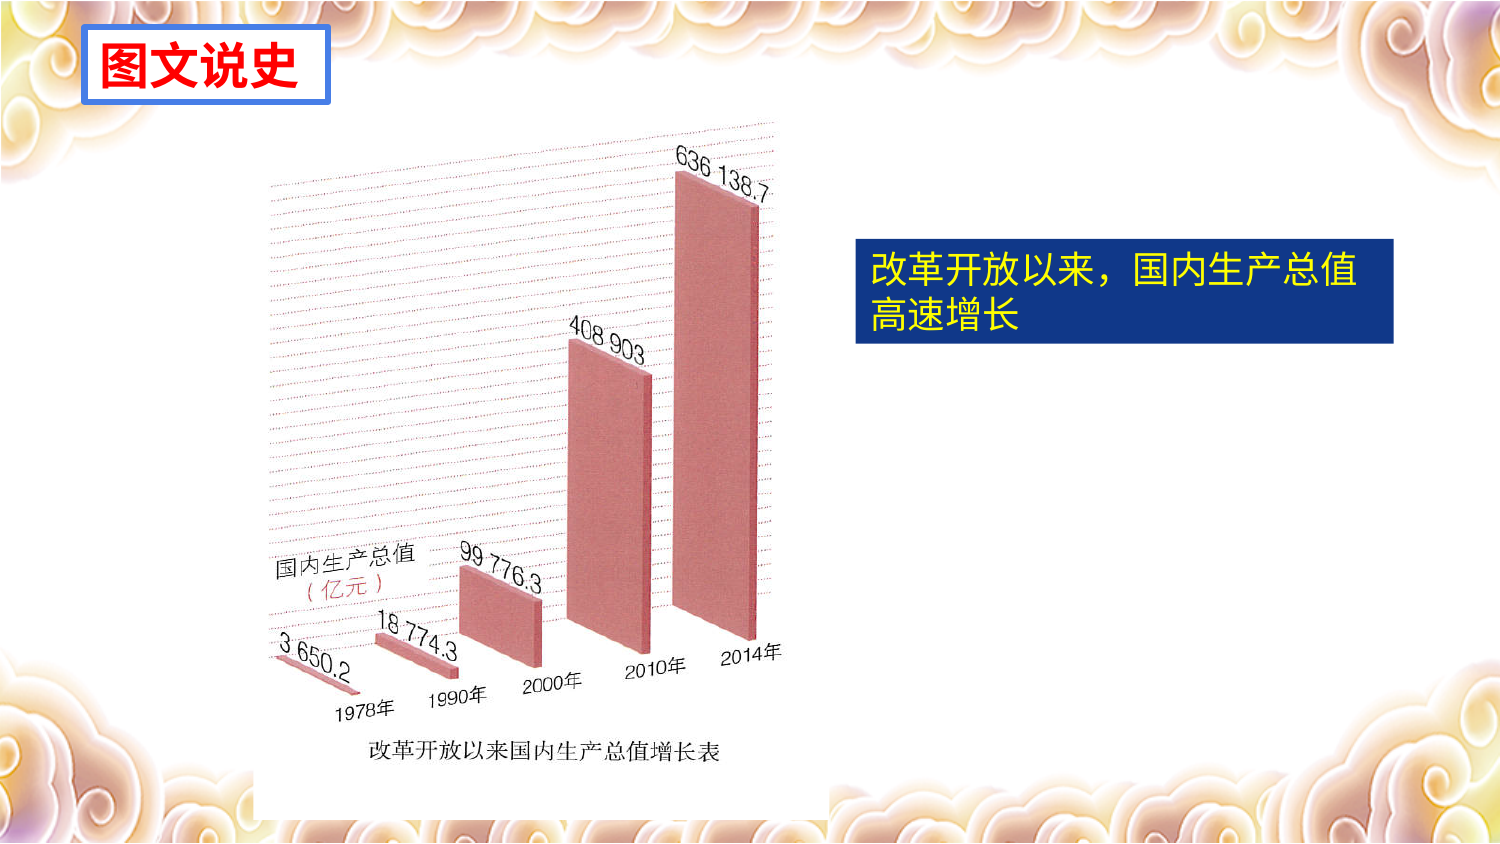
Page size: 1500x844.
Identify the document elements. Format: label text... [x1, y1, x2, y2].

picture [0, 0, 1500, 843]
text_box 改革开放以来，国内生产总值高速增长 [855, 239, 1394, 344]
